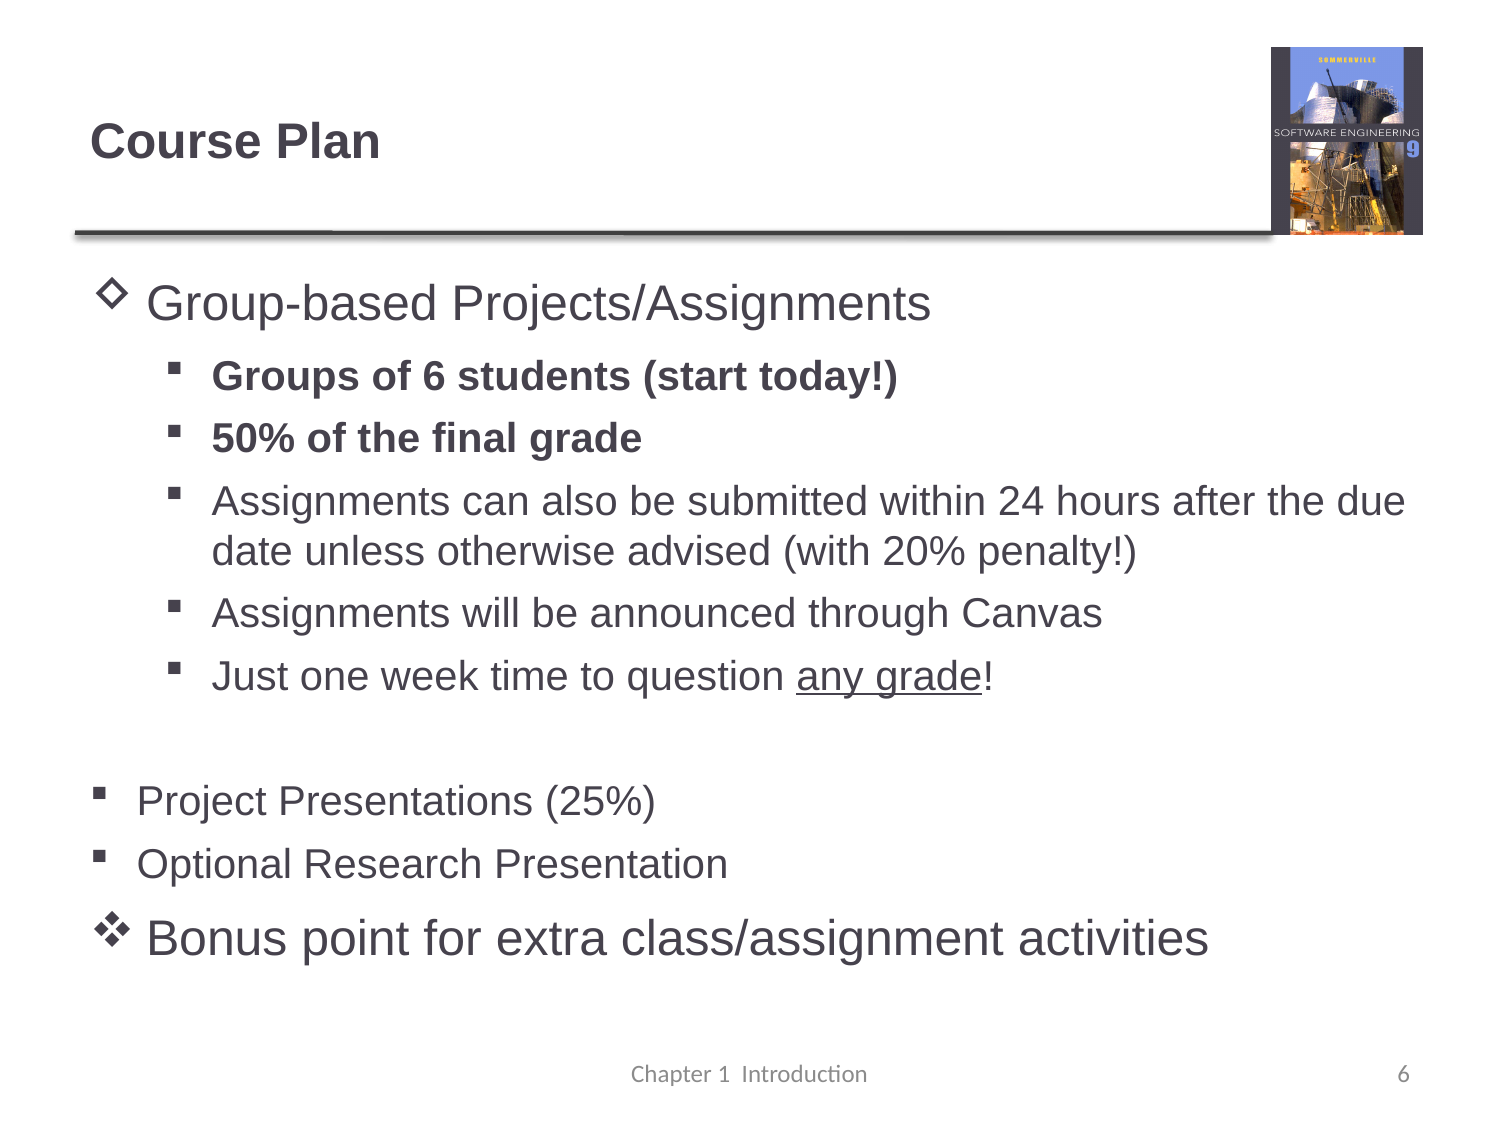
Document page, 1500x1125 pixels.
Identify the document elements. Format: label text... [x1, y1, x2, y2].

picture [1272, 47, 1423, 235]
text_box Course Plan [74, 45, 1272, 233]
text_box 6 [1074, 1042, 1425, 1103]
text_box Group-based Projects/Assignments Groups of 6 students (start today!) 50% of the final grade Assignments can also be submitted within 24 hours after the due date unless otherwise advised (with 20% penalty!) Assignments will be announced through Canvas Just one week time to question any grade! Project Presentations (25%) Optional Research Presentation Bonus point for extra class/assignment activities [75, 262, 1425, 1005]
text_box Chapter 1 Introduction [512, 1042, 988, 1103]
